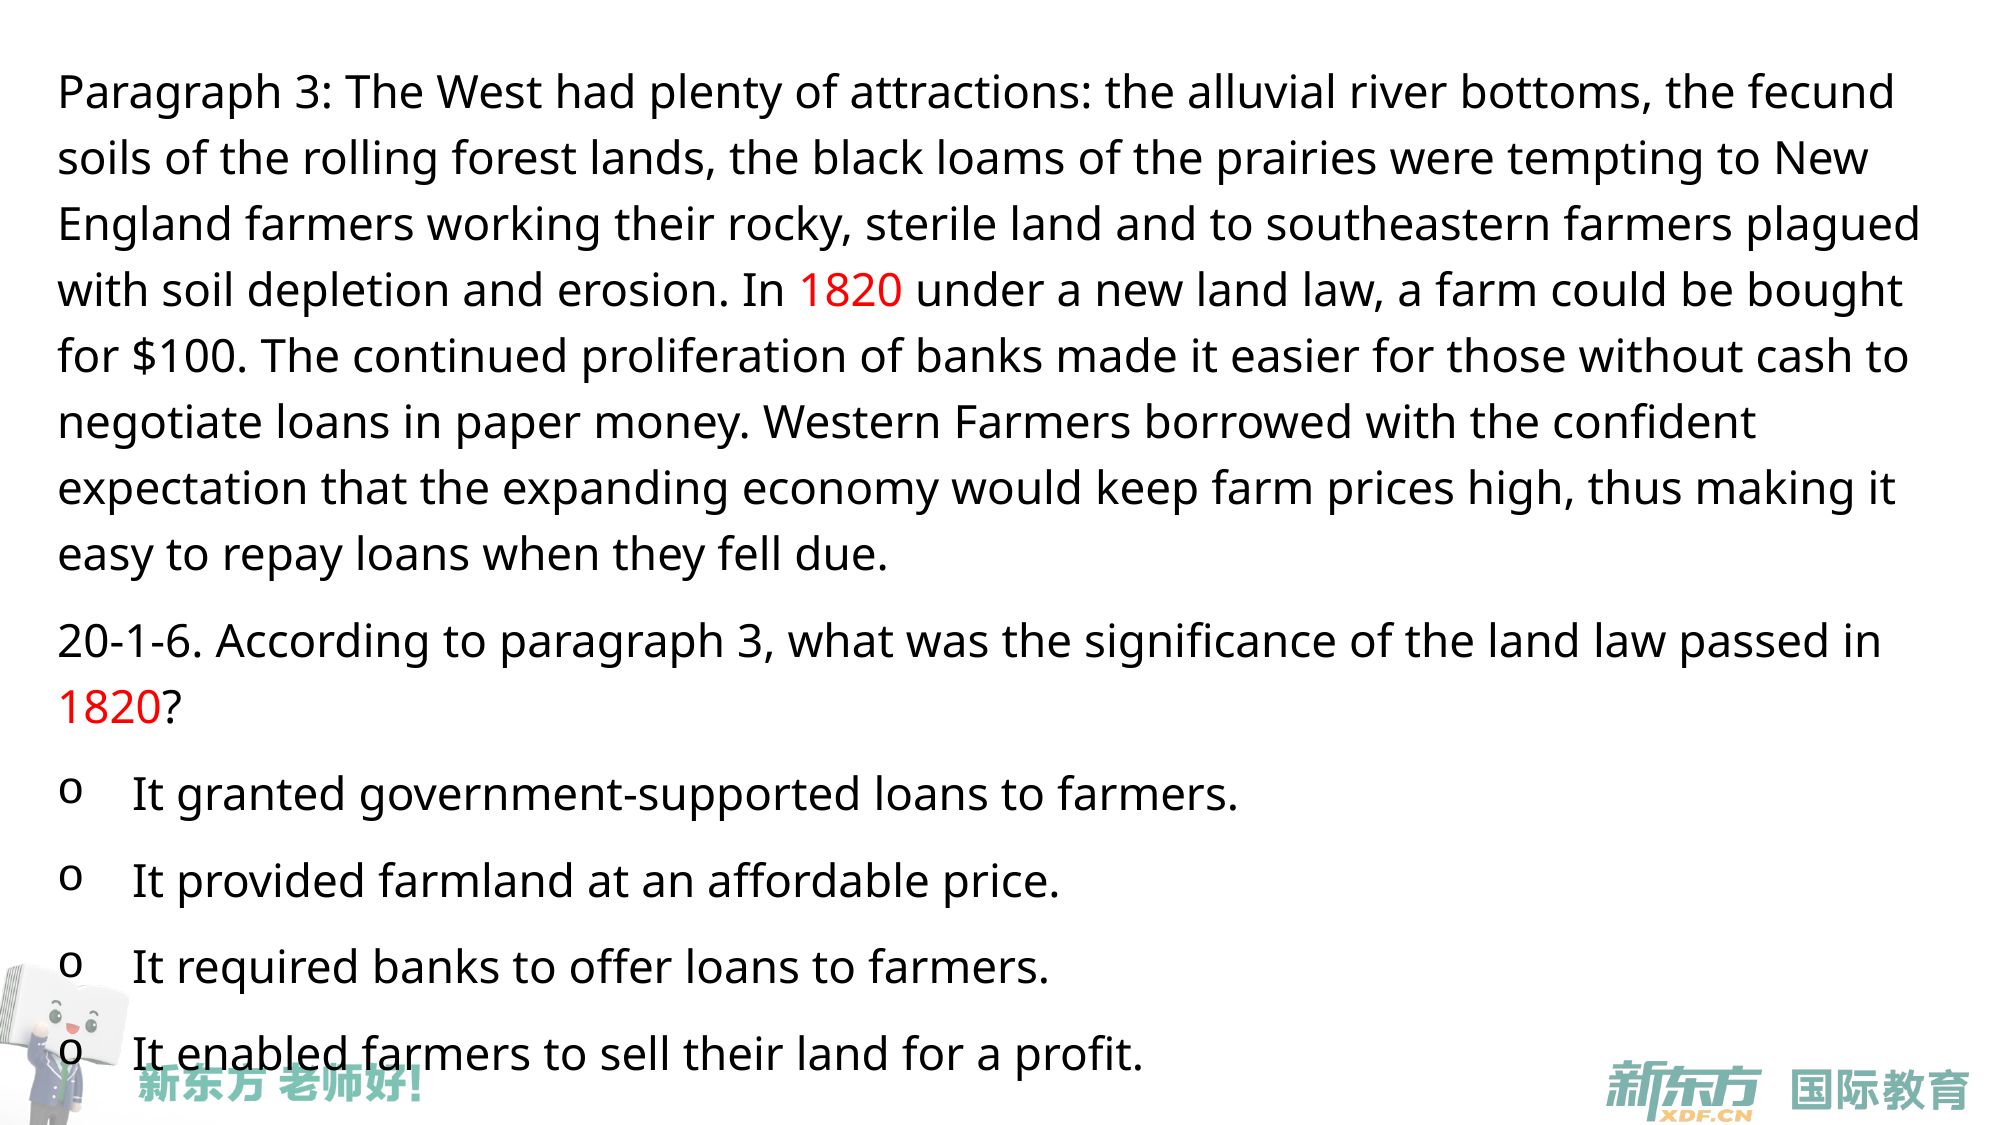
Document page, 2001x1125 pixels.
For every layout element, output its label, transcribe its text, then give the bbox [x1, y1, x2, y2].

list Paragraph 3: The West had plenty of attractions: the alluvial river bottoms, the fecund soils of the rolling forest lands, the black loams of the prairies were tempting to New England farmers working their rocky, sterile land and to southeastern farmers plagued with soil depletion and erosion. In 1820 under a new land law, a farm could be bought for $100. The continued proliferation of banks made it easier for those without cash to negotiate loans in paper money. Western Farmers borrowed with the confident expectation that the expanding economy would keep farm prices high, thus making it easy to repay loans when they fell due. 20-1-6. According to paragraph 3, what was the significance of the land law passed in 1820? It granted government-supported loans to farmers. It provided farmland at an affordable price. It required banks to offer loans to farmers. It enabled farmers to sell their land for a profit. [42, 44, 1958, 1031]
table_cell 20 [1572, 1036, 2000, 1125]
table_cell 20 [138, 1062, 420, 1102]
